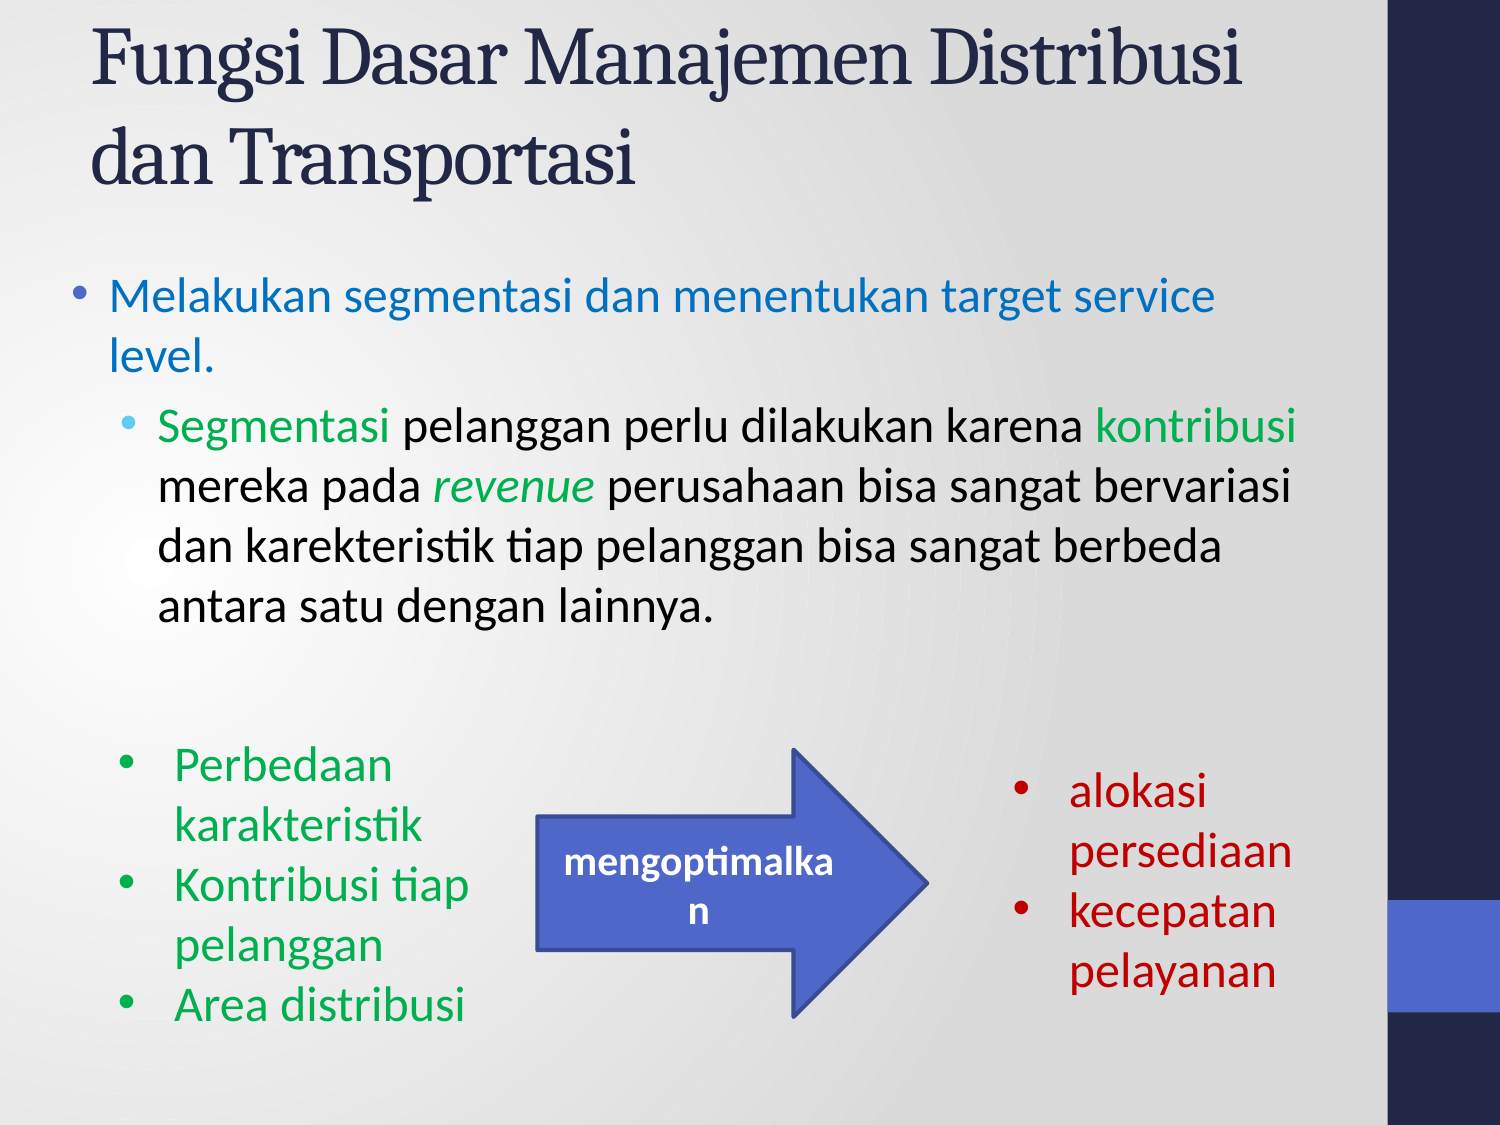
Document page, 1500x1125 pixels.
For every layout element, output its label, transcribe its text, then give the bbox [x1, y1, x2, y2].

title Fungsi Dasar Manajemen Distribusi dan Transportasi [75, 7, 1325, 195]
text_box mengoptimalkan [535, 747, 930, 1019]
text_box Perbedaan karakteristik Kontribusi tiap pelanggan Area distribusi [103, 724, 514, 1039]
list Melakukan segmentasi dan menentukan target service level. Segmentasi pelanggan perlu dilakukan karena kontribusi mereka pada revenue perusahaan bisa sangat bervariasi dan karekteristik tiap pelanggan bisa sangat berbeda antara satu dengan lainnya. [37, 254, 1345, 1043]
text_box alokasi persediaan kecepatan pelayanan [997, 749, 1331, 1005]
